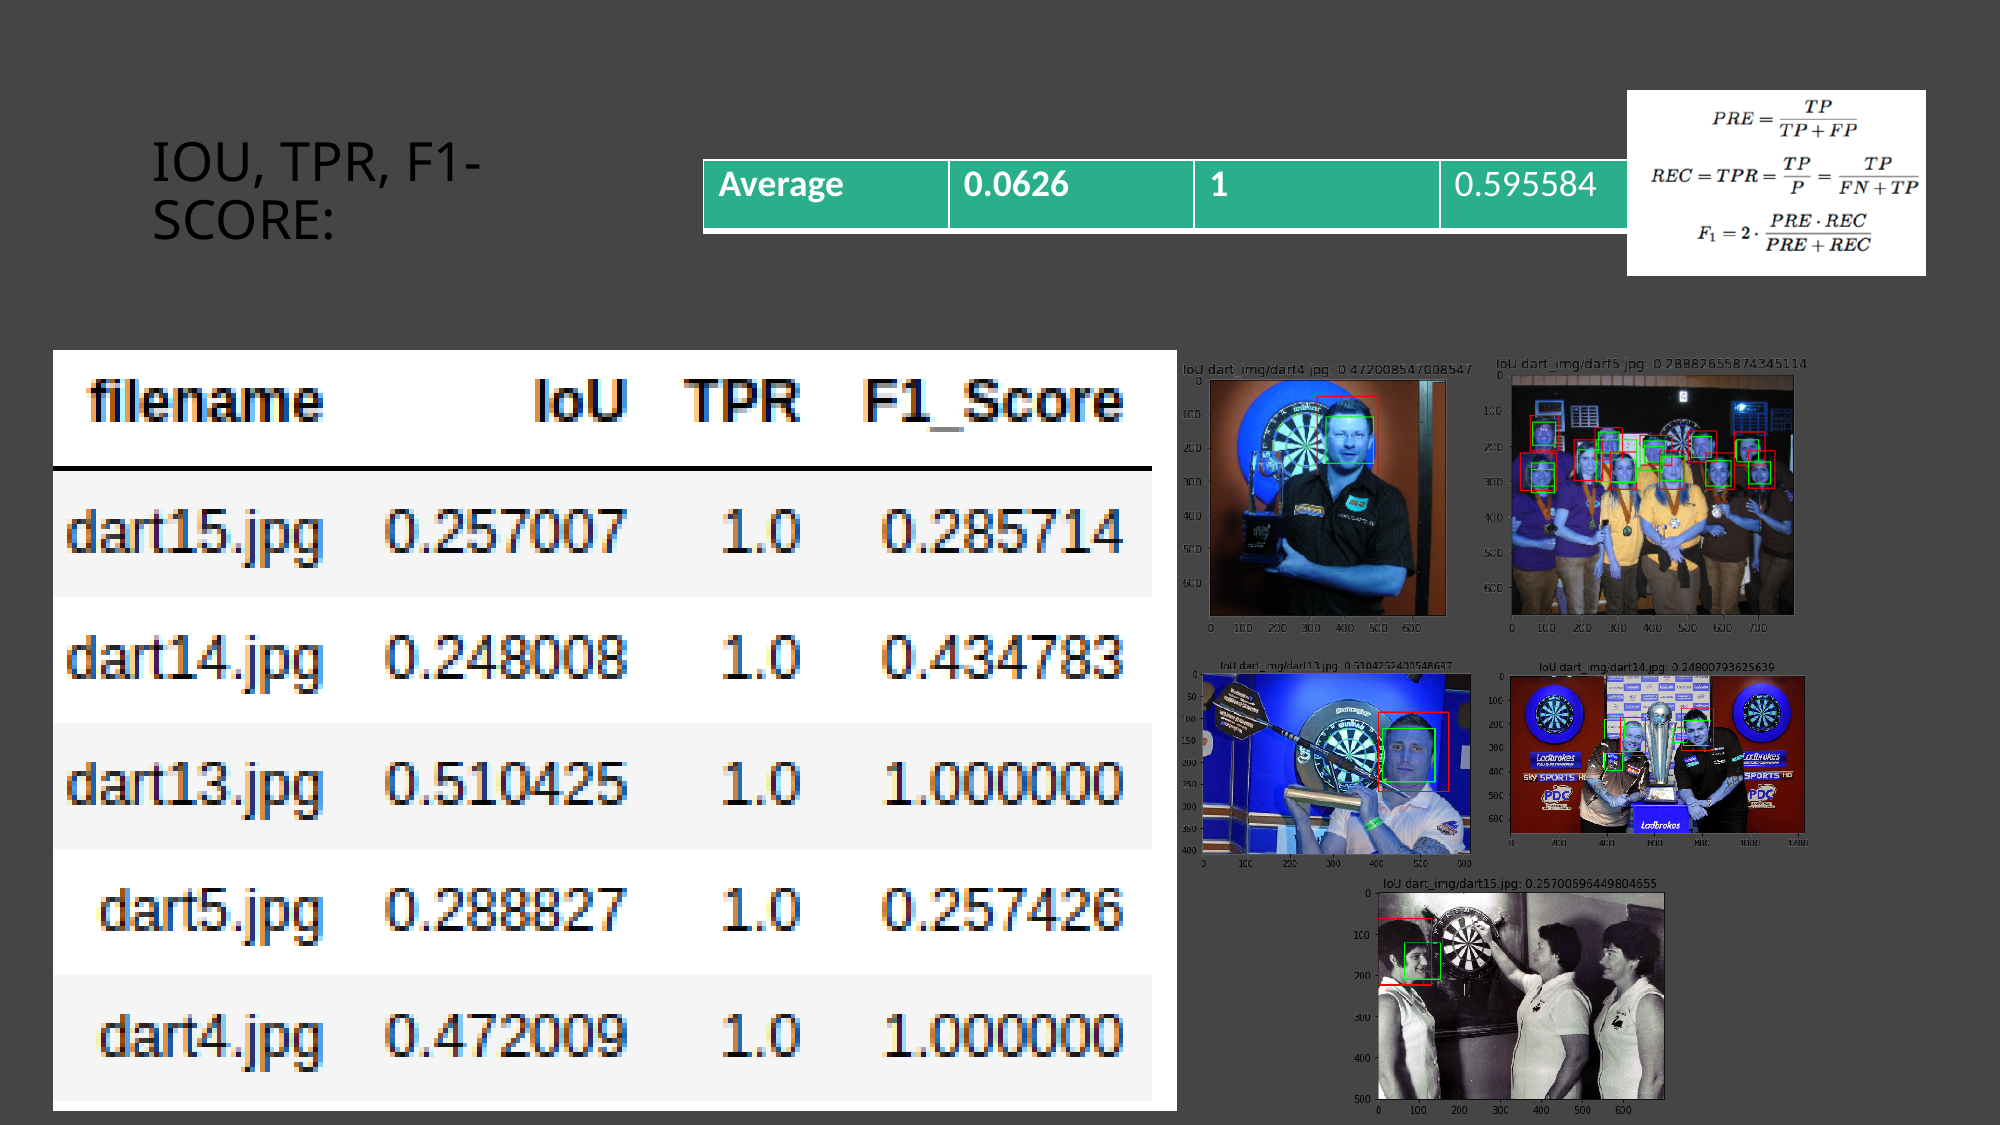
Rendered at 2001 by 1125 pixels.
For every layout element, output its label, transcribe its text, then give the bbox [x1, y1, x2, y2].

picture [1481, 656, 1815, 853]
table_header Average [704, 161, 948, 228]
picture [52, 350, 1815, 1121]
table_header 0.0626 [950, 161, 1193, 228]
title IOU, TPR, F1-SCORE: [138, 82, 612, 304]
table_header 0.595584 [1441, 161, 1627, 228]
picture [1627, 90, 1926, 276]
table_header 1 [1195, 161, 1439, 228]
